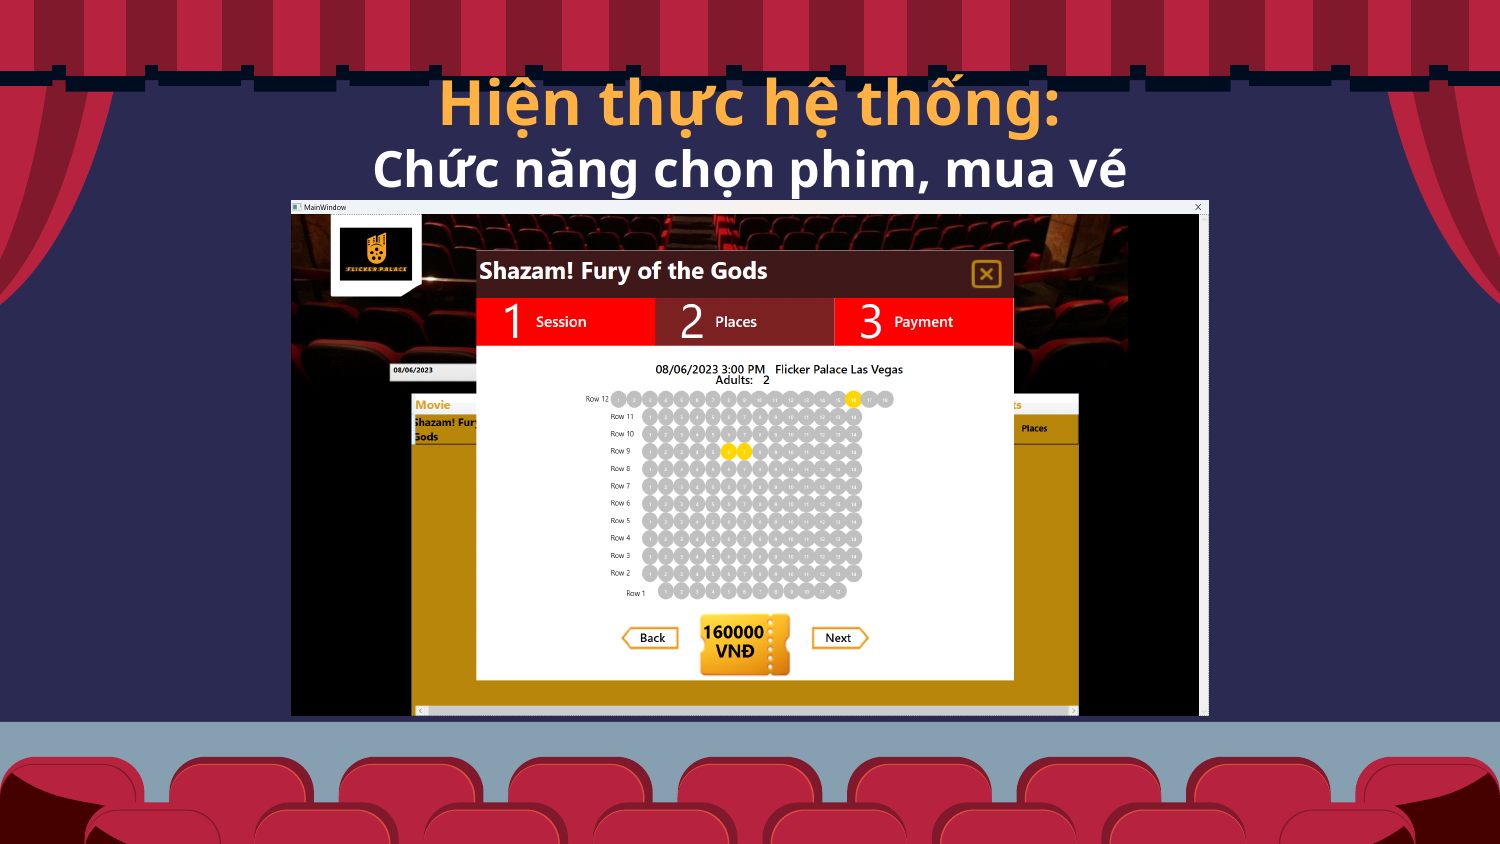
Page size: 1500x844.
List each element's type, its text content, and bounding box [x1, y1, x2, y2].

picture [291, 199, 1209, 717]
title Hiện thực hệ thống: Chức năng chọn phim, mua vé [76, 48, 1424, 142]
